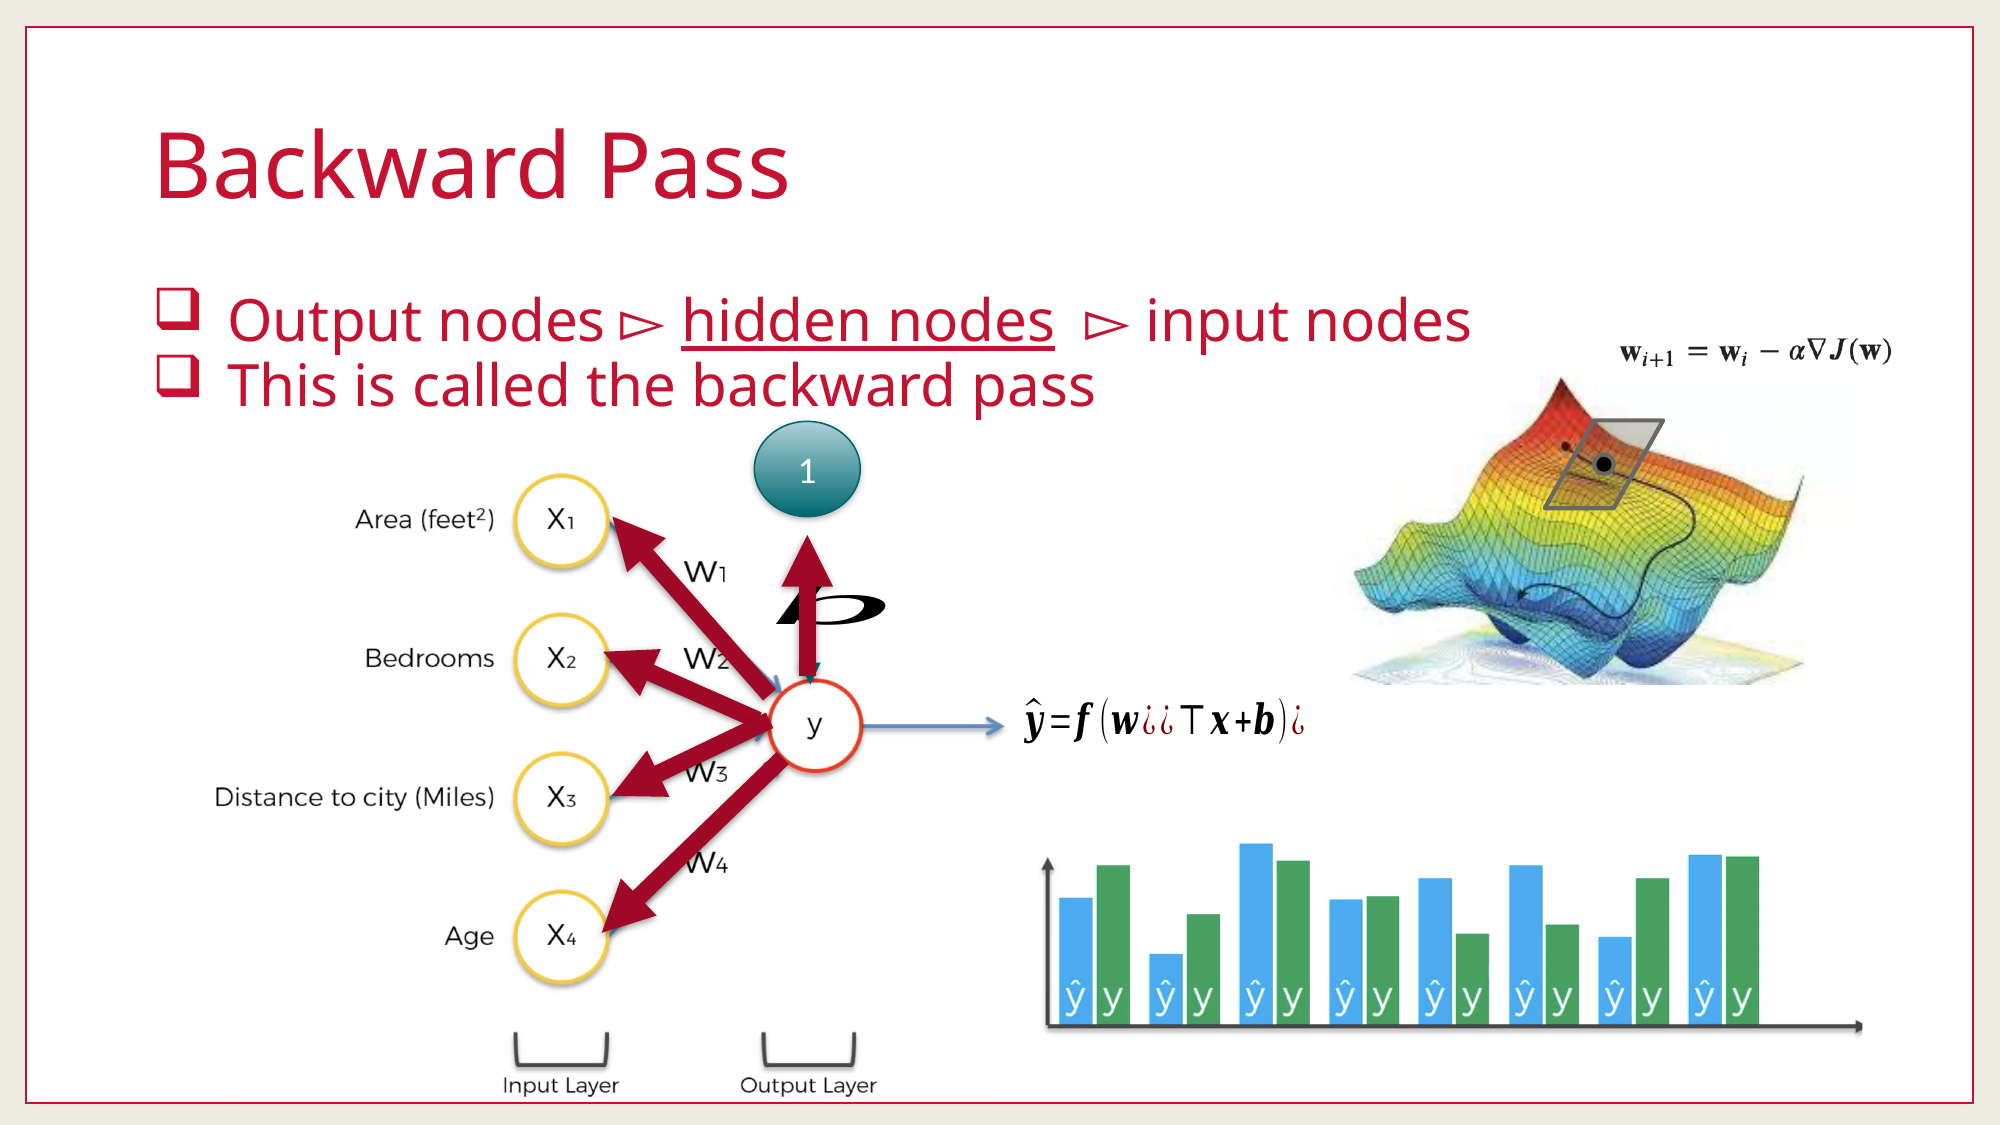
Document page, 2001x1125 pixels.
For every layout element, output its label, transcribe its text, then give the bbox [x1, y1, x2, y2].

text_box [601, 757, 783, 934]
picture [158, 322, 1921, 1099]
list Output nodes ▻ hidden nodes ▻ input nodes This is called the backward pass [137, 277, 1955, 1092]
text_box 1 [767, 421, 848, 438]
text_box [612, 516, 770, 695]
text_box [602, 651, 759, 721]
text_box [611, 720, 770, 756]
title Backward Pass [137, 59, 1863, 277]
